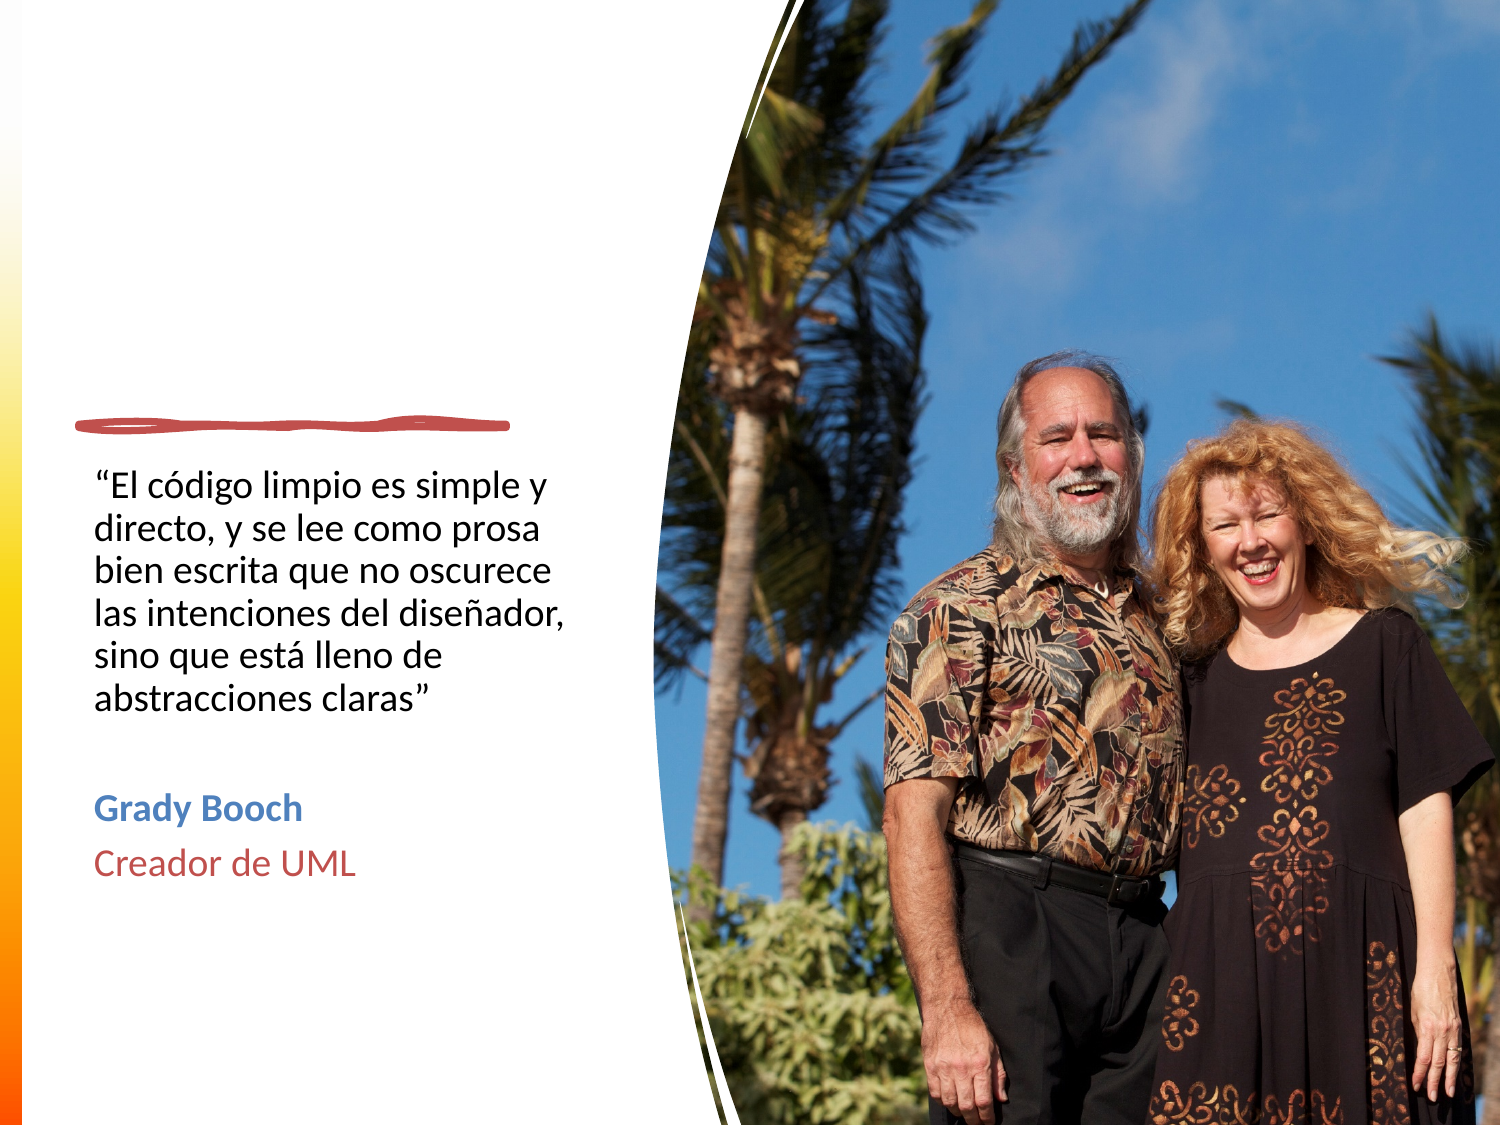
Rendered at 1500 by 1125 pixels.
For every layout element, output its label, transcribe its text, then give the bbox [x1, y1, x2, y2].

picture [653, 0, 1500, 1125]
picture [0, 0, 22, 1125]
text_box “El código limpio es simple y directo, y se lee como prosa bien escrita que no oscurece las intenciones del diseñador, sino que está lleno de abstracciones claras” Grady Booch Creador de UML [78, 397, 601, 942]
